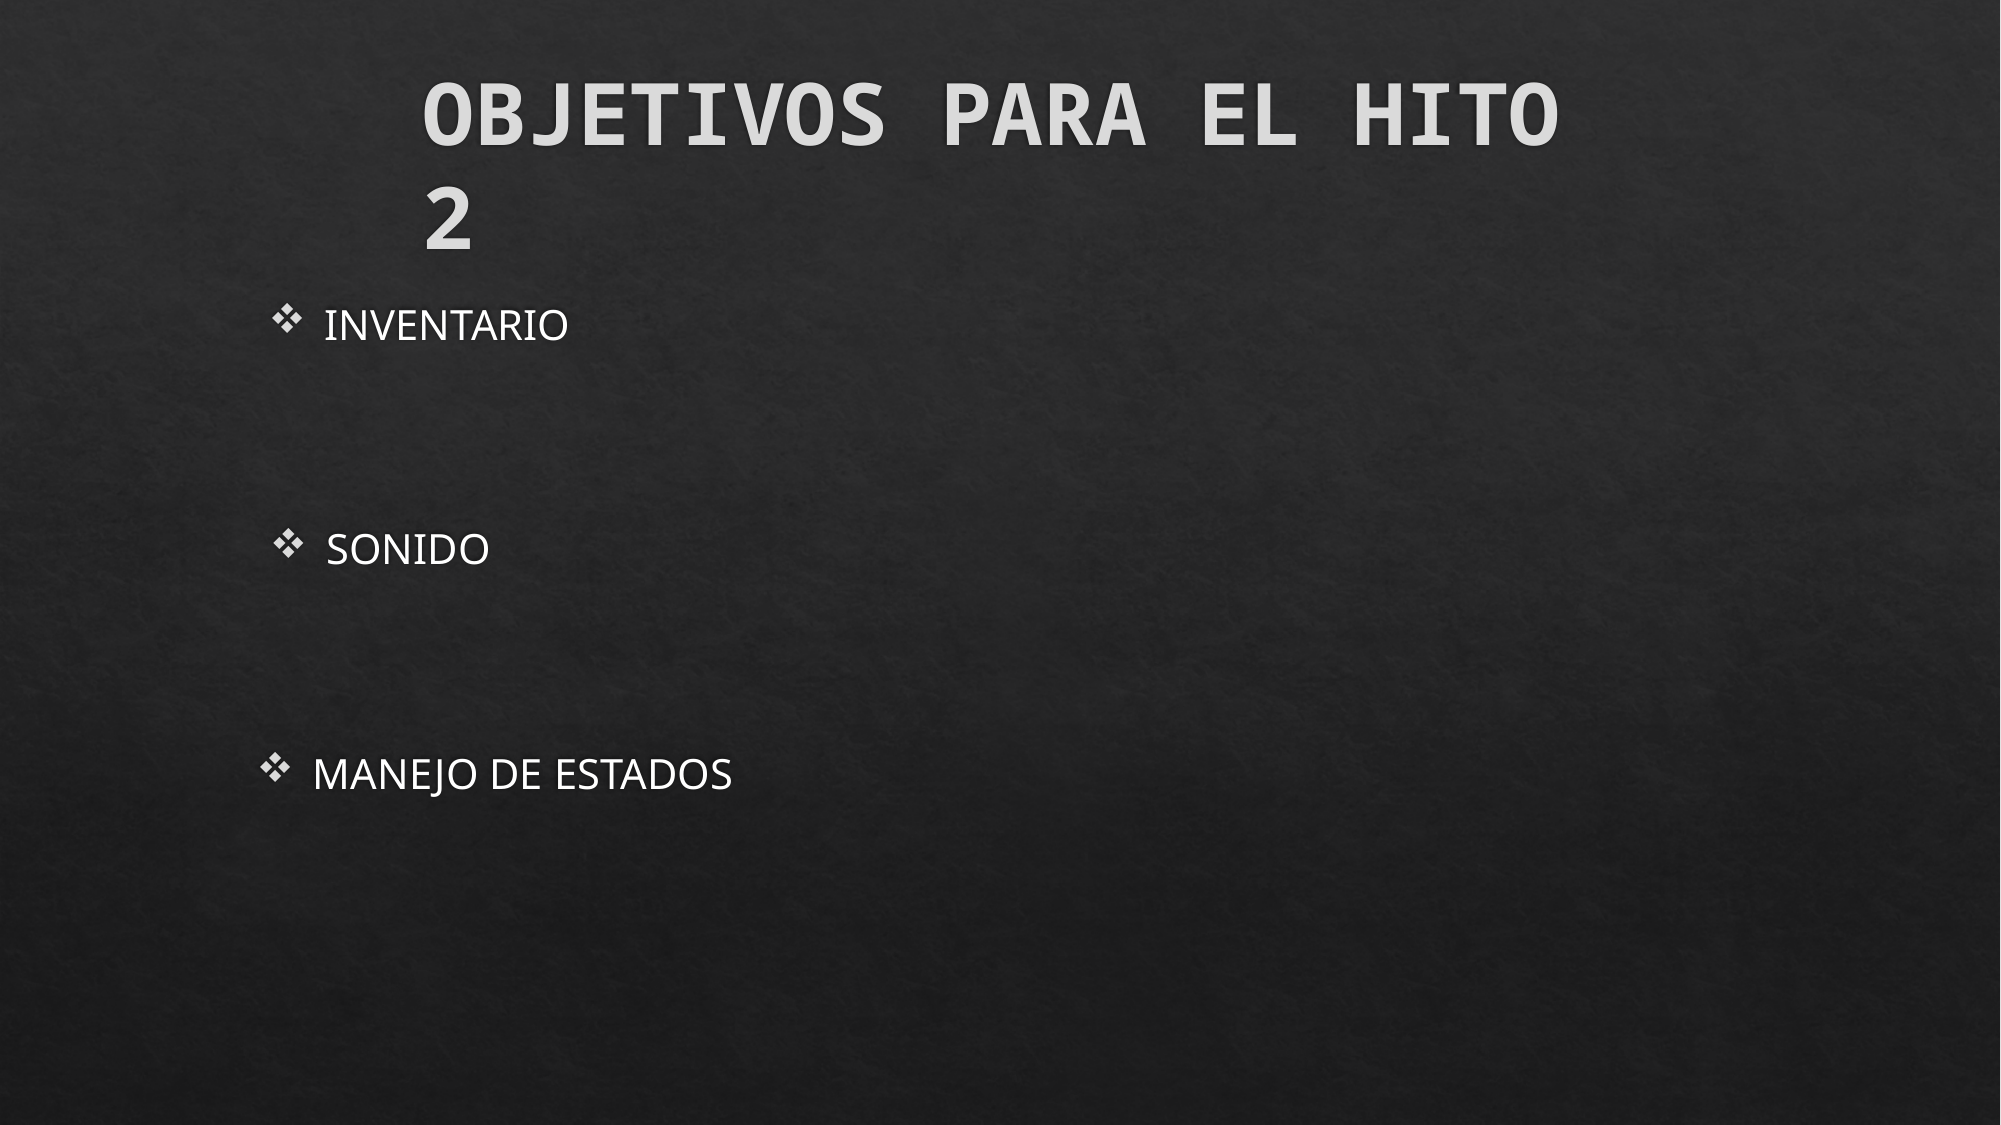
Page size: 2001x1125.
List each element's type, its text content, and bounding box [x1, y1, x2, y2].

subtitle OBJETIVOS PARA EL HITO 2 [408, 51, 1592, 225]
text_box INVENTARIO [141, 291, 675, 406]
text_box MANEJO DE ESTADOS [161, 740, 806, 855]
text_box SONIDO [114, 515, 623, 603]
picture [0, 0, 2001, 1125]
